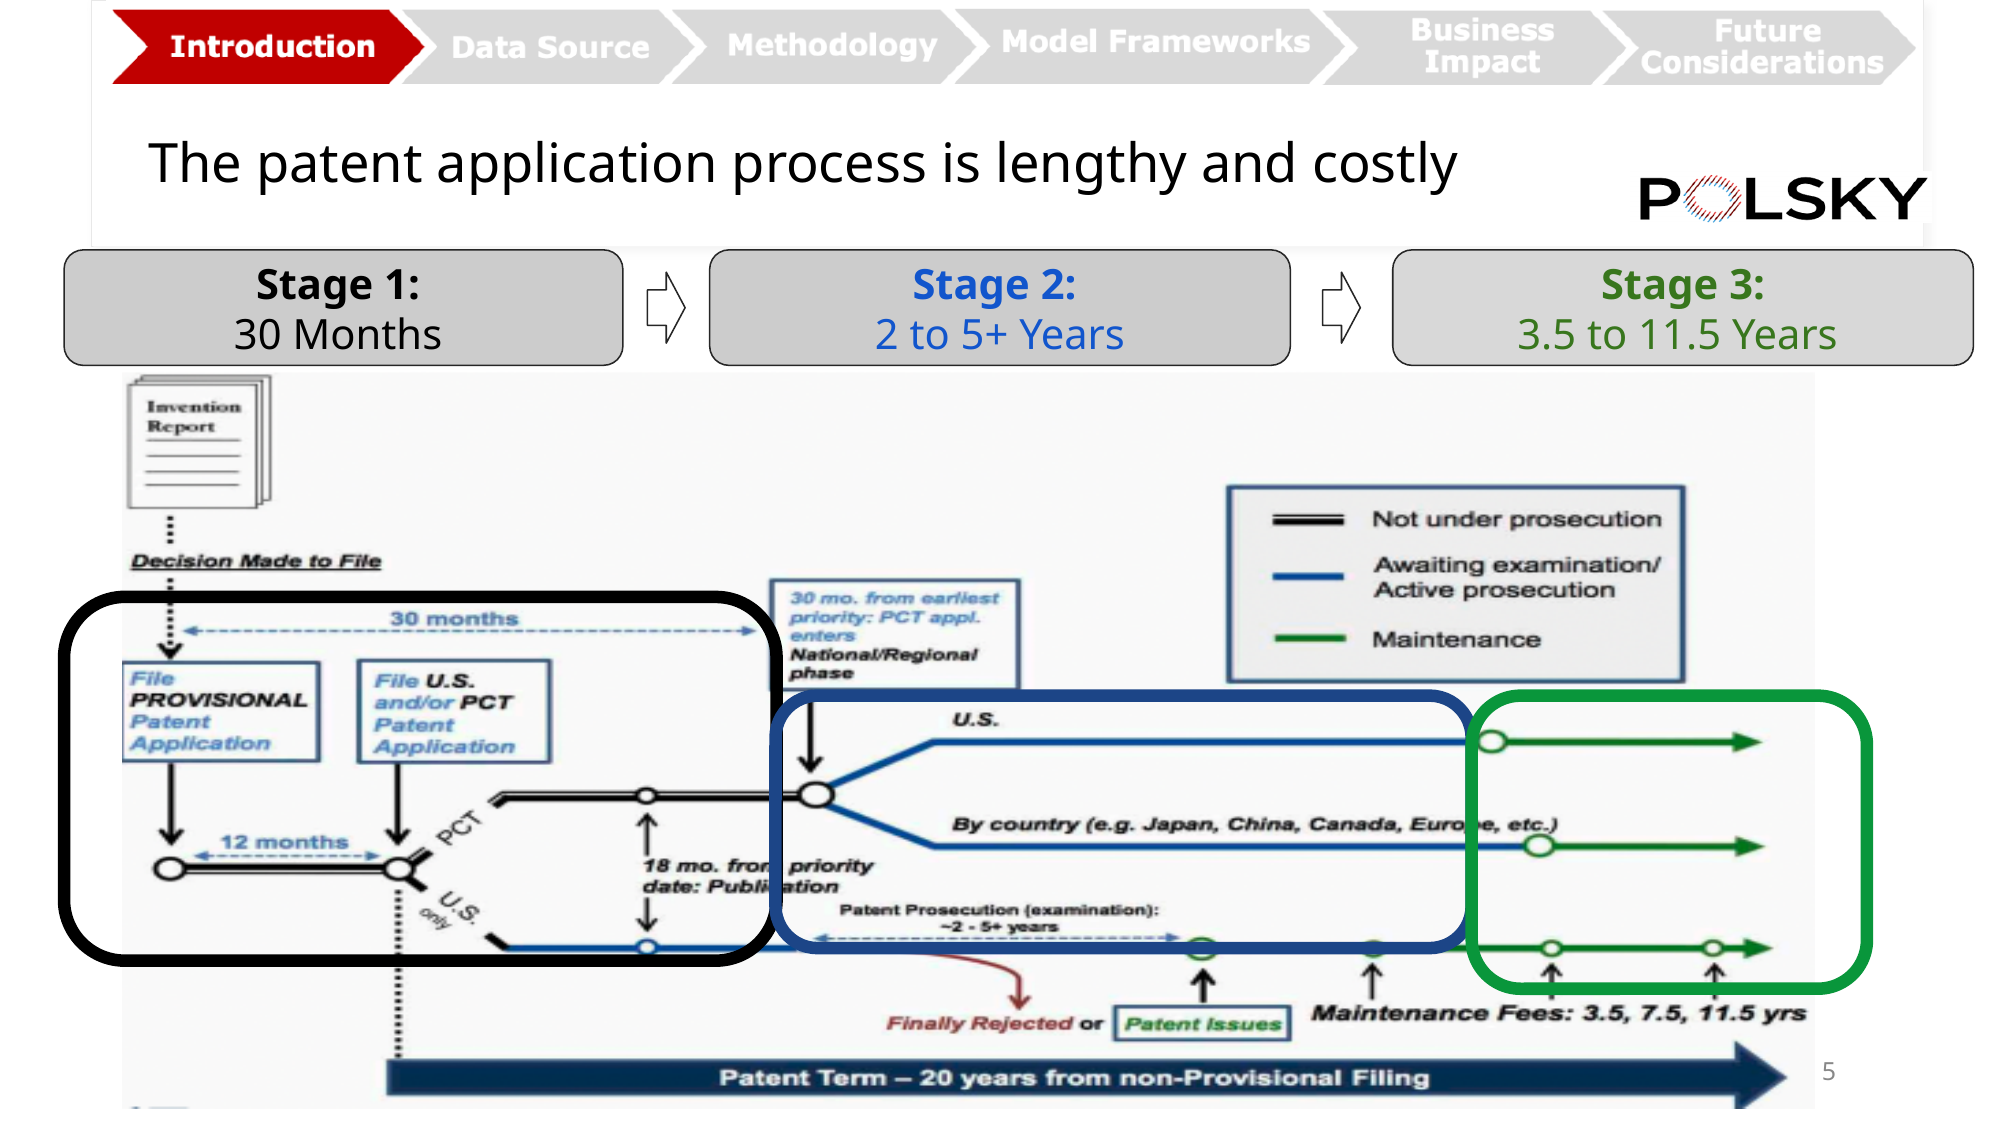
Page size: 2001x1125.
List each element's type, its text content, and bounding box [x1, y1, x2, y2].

text_box [64, 597, 115, 960]
picture [1630, 171, 1932, 223]
text_box [1322, 272, 1361, 344]
text_box Stage 2: 2 to 5+ Years [709, 249, 1291, 366]
text_box Stage 3: 3.5 to 11.5 Years [1392, 249, 1974, 366]
picture [106, 0, 1923, 94]
text_box Stage 1: 30 Months [64, 249, 623, 366]
slide_number 5 [1823, 1042, 1851, 1103]
text_box [1823, 695, 1867, 989]
title The patent application process is lengthy and costly [133, 106, 1598, 223]
text_box [647, 272, 686, 344]
picture [122, 371, 1816, 1109]
